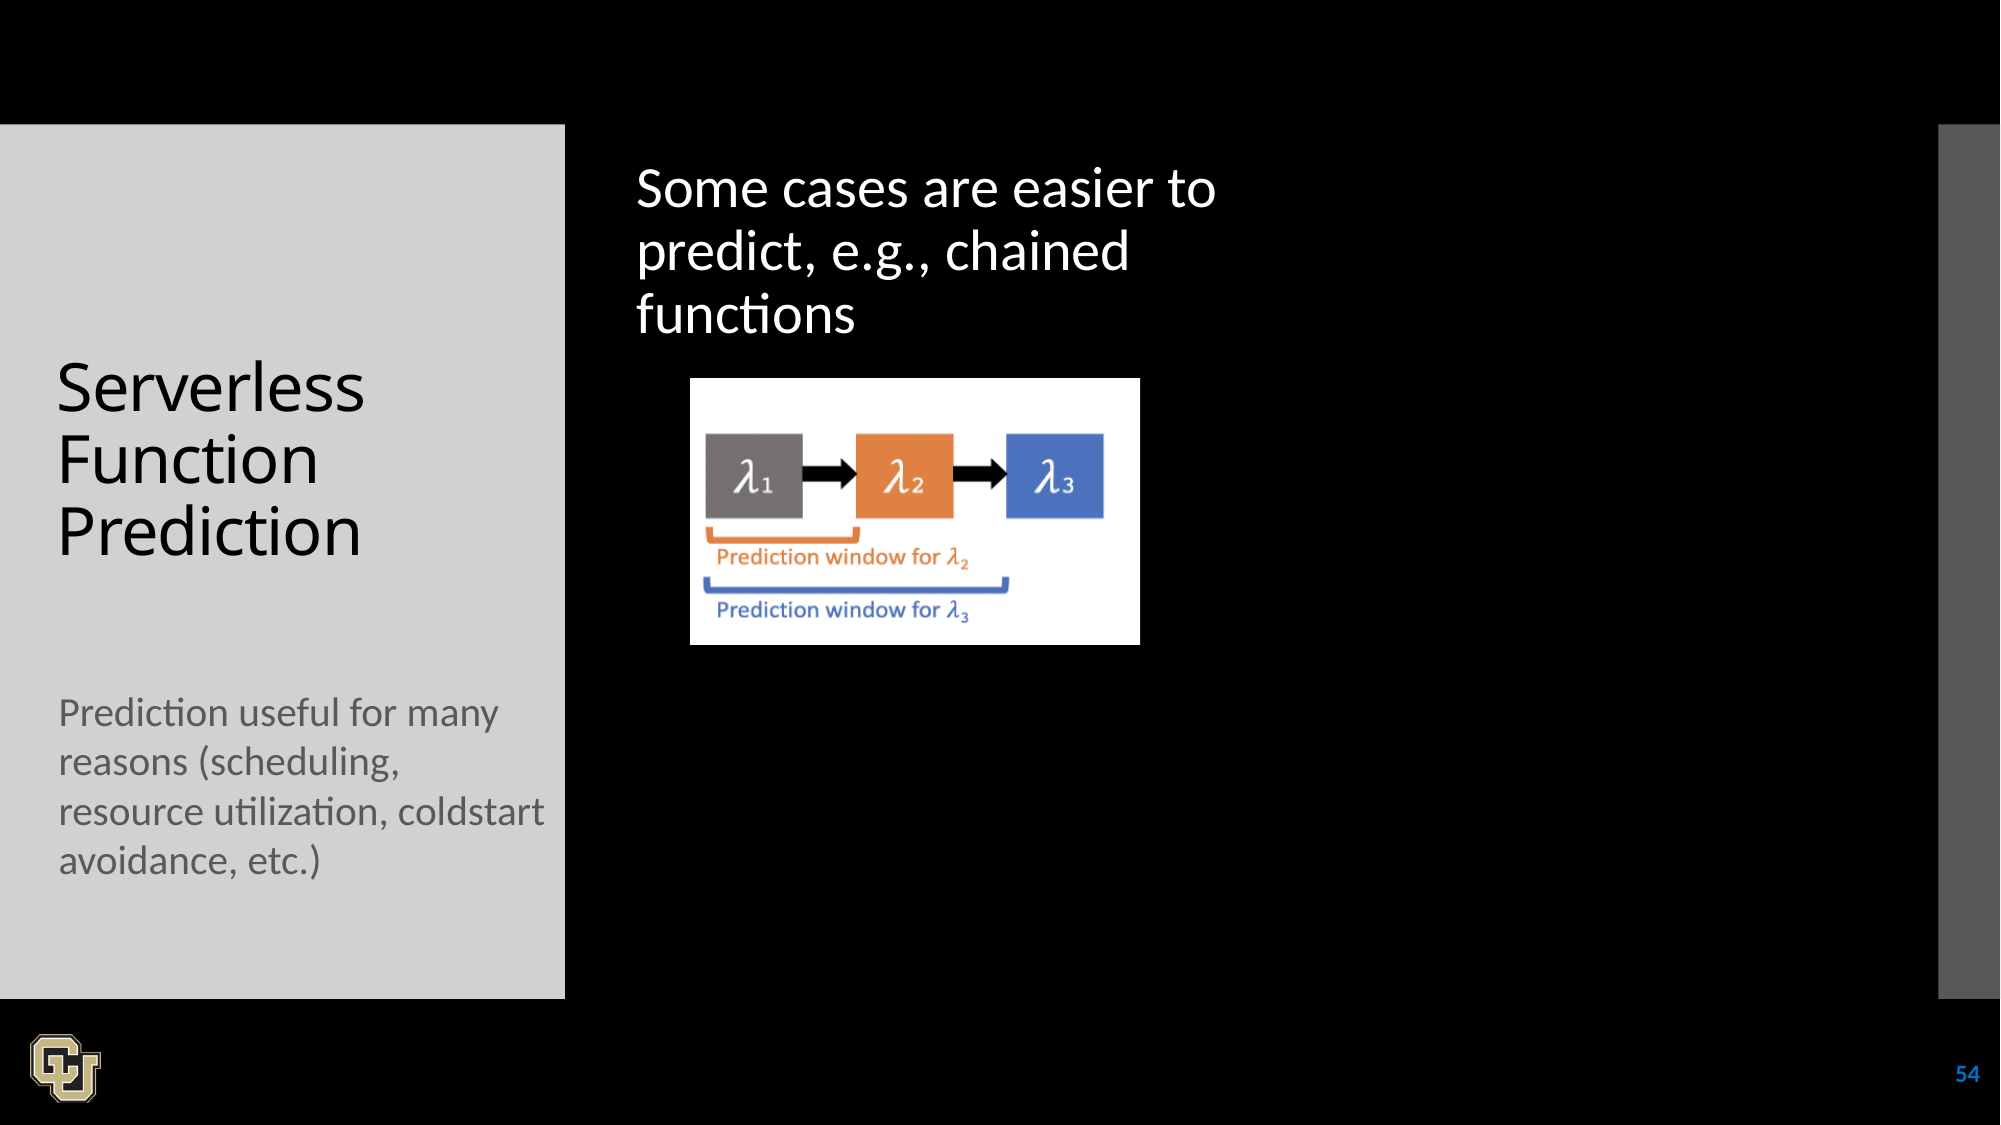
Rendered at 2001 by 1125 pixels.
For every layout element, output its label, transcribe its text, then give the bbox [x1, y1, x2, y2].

title Serverless Function Prediction [41, 187, 507, 578]
slide_number 54 [1744, 1042, 1996, 1103]
text_box Prediction useful for many reasons (scheduling, resource utilization, coldstart avoidance, etc.) [43, 677, 564, 895]
picture [585, 125, 1918, 1001]
